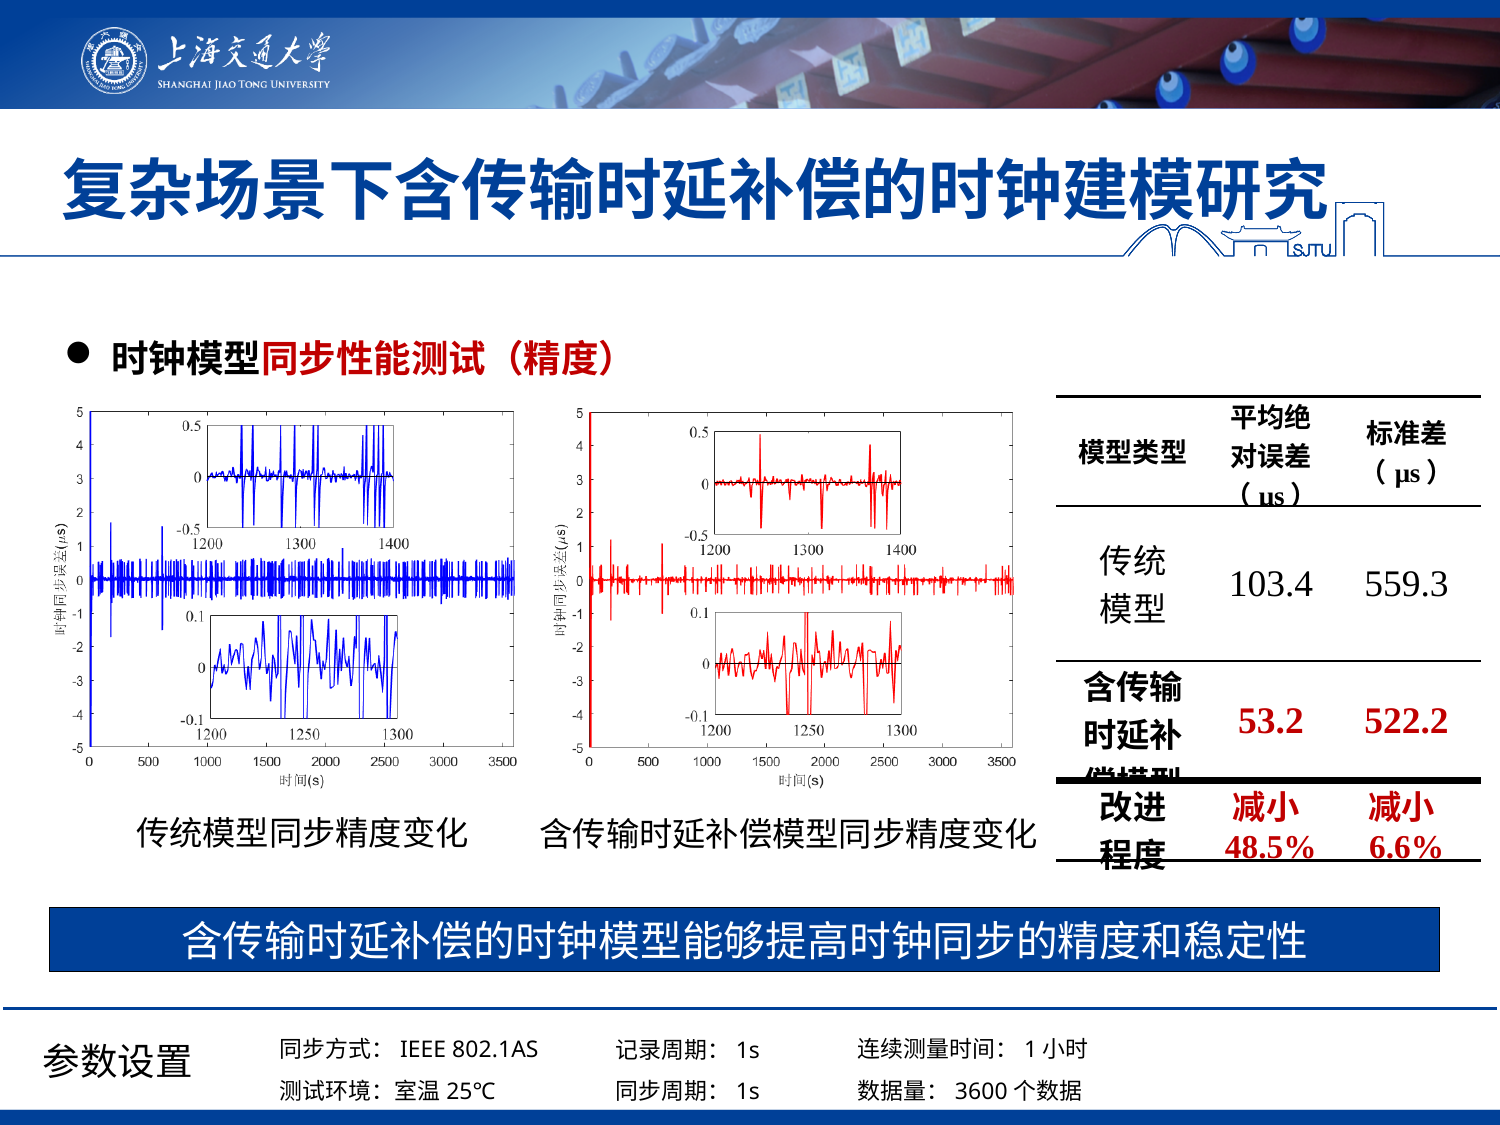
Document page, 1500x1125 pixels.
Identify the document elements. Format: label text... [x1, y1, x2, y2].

text_box 连续测量时间：1小时 数据量：3600个数据 [842, 1013, 1109, 1112]
text_box 传统模型同步精度变化 [121, 792, 524, 859]
text_box 含传输时延补偿的时钟模型能够提高时钟同步的精度和稳定性 [49, 907, 1440, 972]
table_cell 减小48.5% [1257, 784, 1332, 859]
table_header 标准差 （μs） [1332, 398, 1481, 505]
text_box 记录周期：1s 同步周期：1s [600, 1014, 813, 1112]
table_header 平均绝对误差（μs） [1210, 398, 1332, 505]
table_cell 103.4 [1210, 507, 1332, 660]
table_cell 53.2 [1210, 662, 1332, 777]
picture [18, 380, 1065, 792]
text_box 时钟模型同步性能测试（精度） [49, 304, 690, 381]
table_cell 减小48.5% [1210, 784, 1255, 859]
text_box 参数设置 [27, 1030, 208, 1091]
picture [0, 18, 1500, 109]
table_header 模型类型 [1065, 398, 1210, 505]
text_box 复杂场景下含传输时延补偿的时钟建模研究 [46, 140, 1345, 236]
table_cell 减小6.6% [1332, 784, 1481, 859]
table_cell 522.2 [1332, 662, 1481, 777]
text_box 同步方式：IEEE 802.1AS 测试环境：室温25℃ [264, 1013, 556, 1112]
text_box 含传输时延补偿模型同步精度变化 [524, 792, 1056, 860]
table_cell 含传输时延补偿模型 [1065, 662, 1210, 777]
table_cell 传统 模型 [1065, 507, 1210, 660]
table_cell 改进 程度 [1056, 784, 1210, 859]
text_box [1252, 756, 1262, 862]
table_cell 559.3 [1332, 507, 1481, 660]
